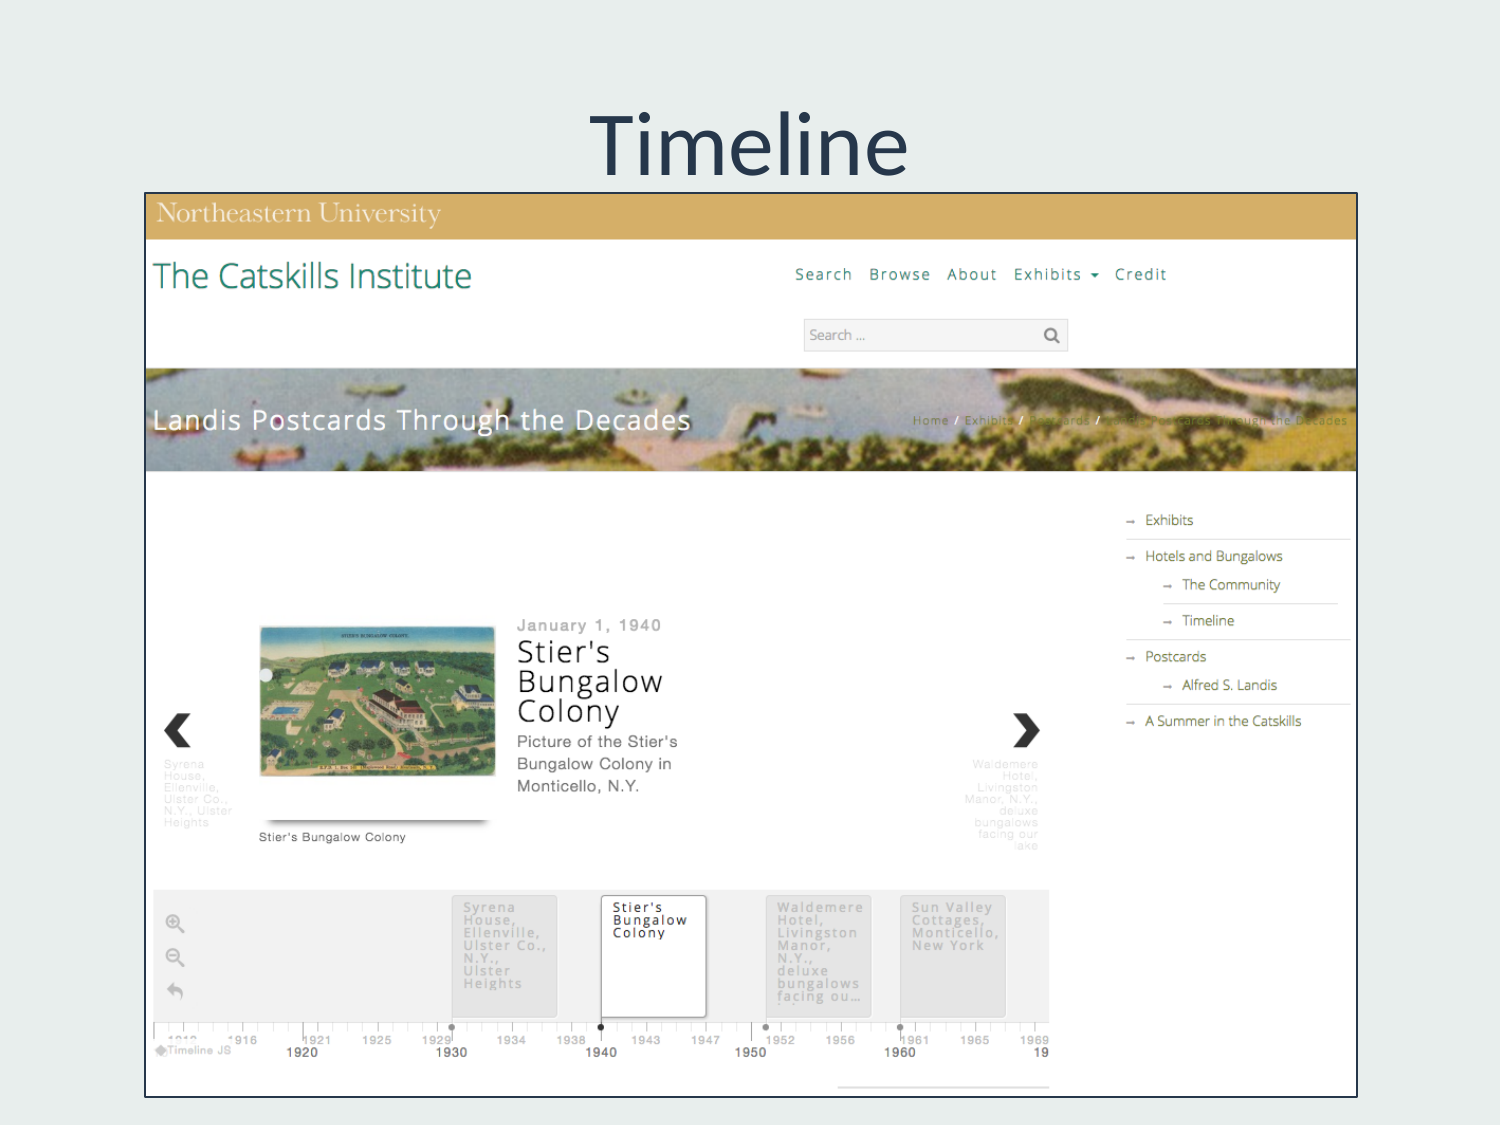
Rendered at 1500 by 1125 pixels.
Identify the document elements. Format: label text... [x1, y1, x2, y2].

title Timeline [75, 45, 1425, 233]
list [145, 193, 1357, 1097]
